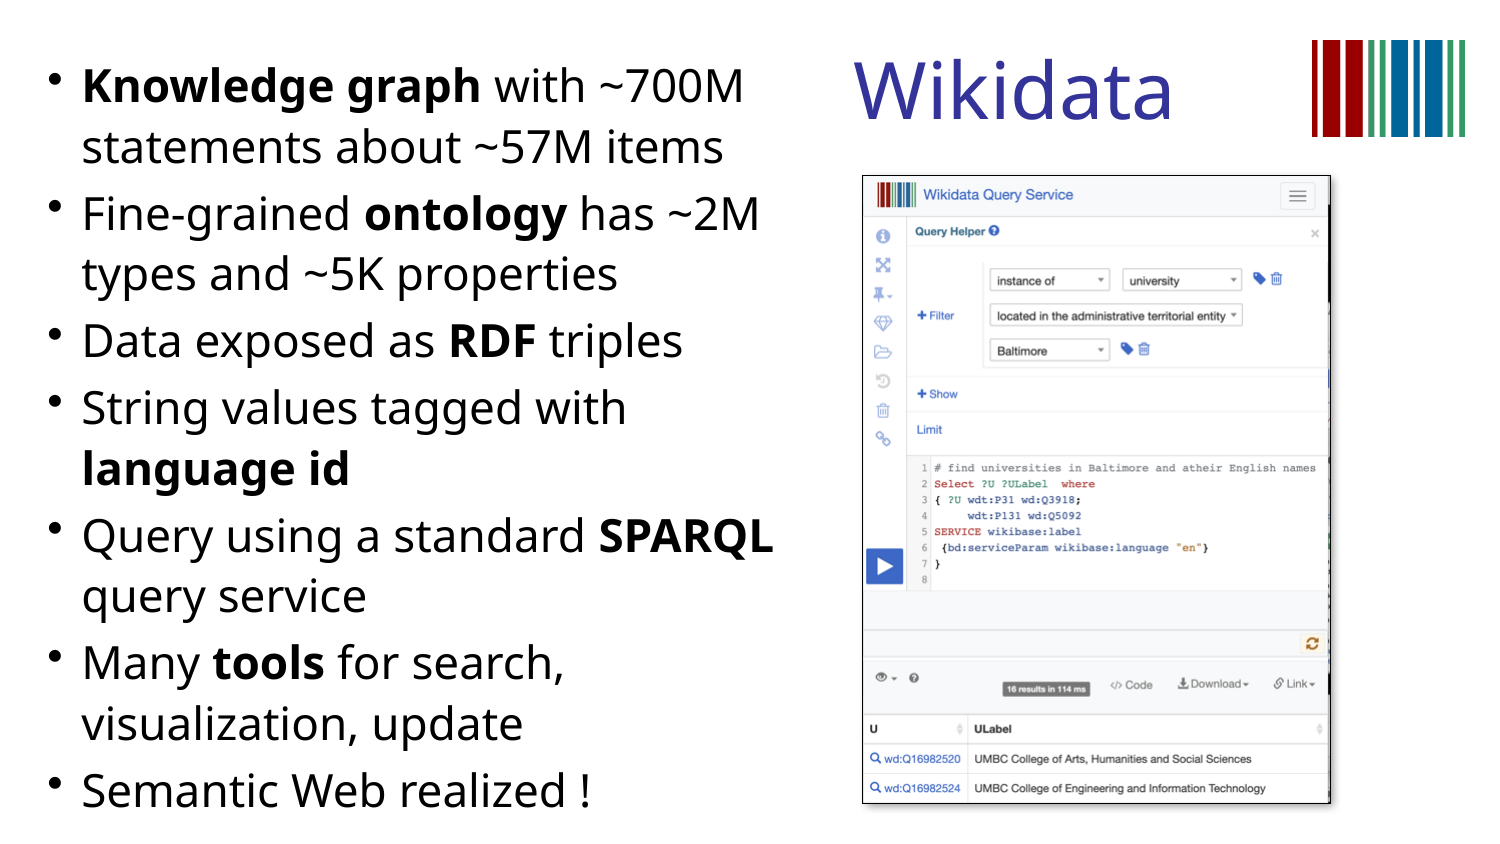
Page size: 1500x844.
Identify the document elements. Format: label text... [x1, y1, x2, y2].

picture [862, 175, 1331, 804]
title Wikidata [667, 21, 1363, 154]
list Knowledge graph with ~700M statements about ~57M items Fine-grained ontology has ~2M types and ~5K properties Data exposed as RDF triples String values tagged with language id Query using a standard SPARQL query service Many tools for search, visualization, update Semantic Web realized ! [37, 46, 825, 695]
picture [1310, 37, 1466, 139]
